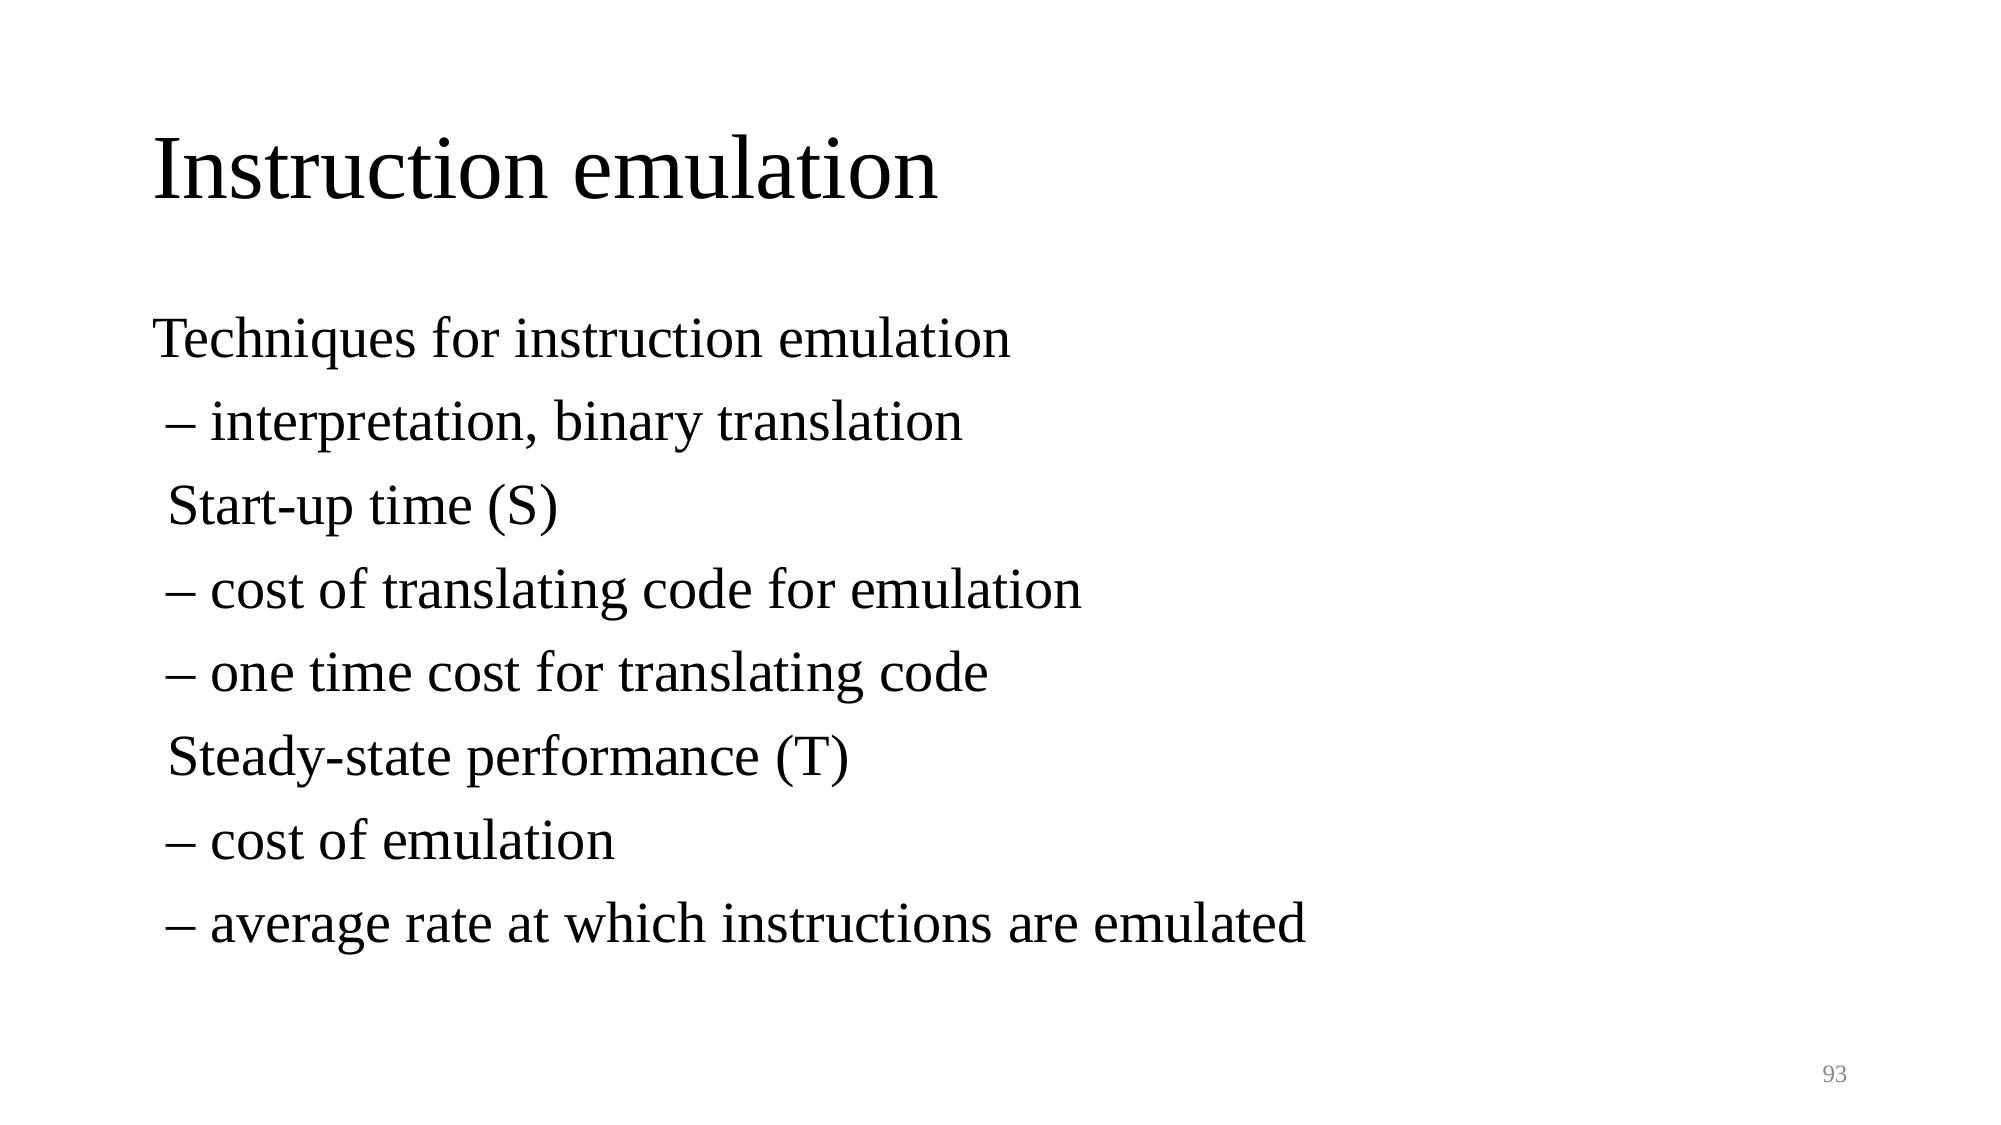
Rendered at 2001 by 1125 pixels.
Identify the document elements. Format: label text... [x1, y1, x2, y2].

list Techniques for instruction emulation – interpretation, binary translation Start-up time (S) – cost of translating code for emulation – one time cost for translating code Steady-state performance (T) – cost of emulation – average rate at which instructions are emulated [137, 299, 1863, 1014]
slide_number 93 [1412, 1042, 1863, 1103]
title Instruction emulation [137, 59, 1863, 278]
